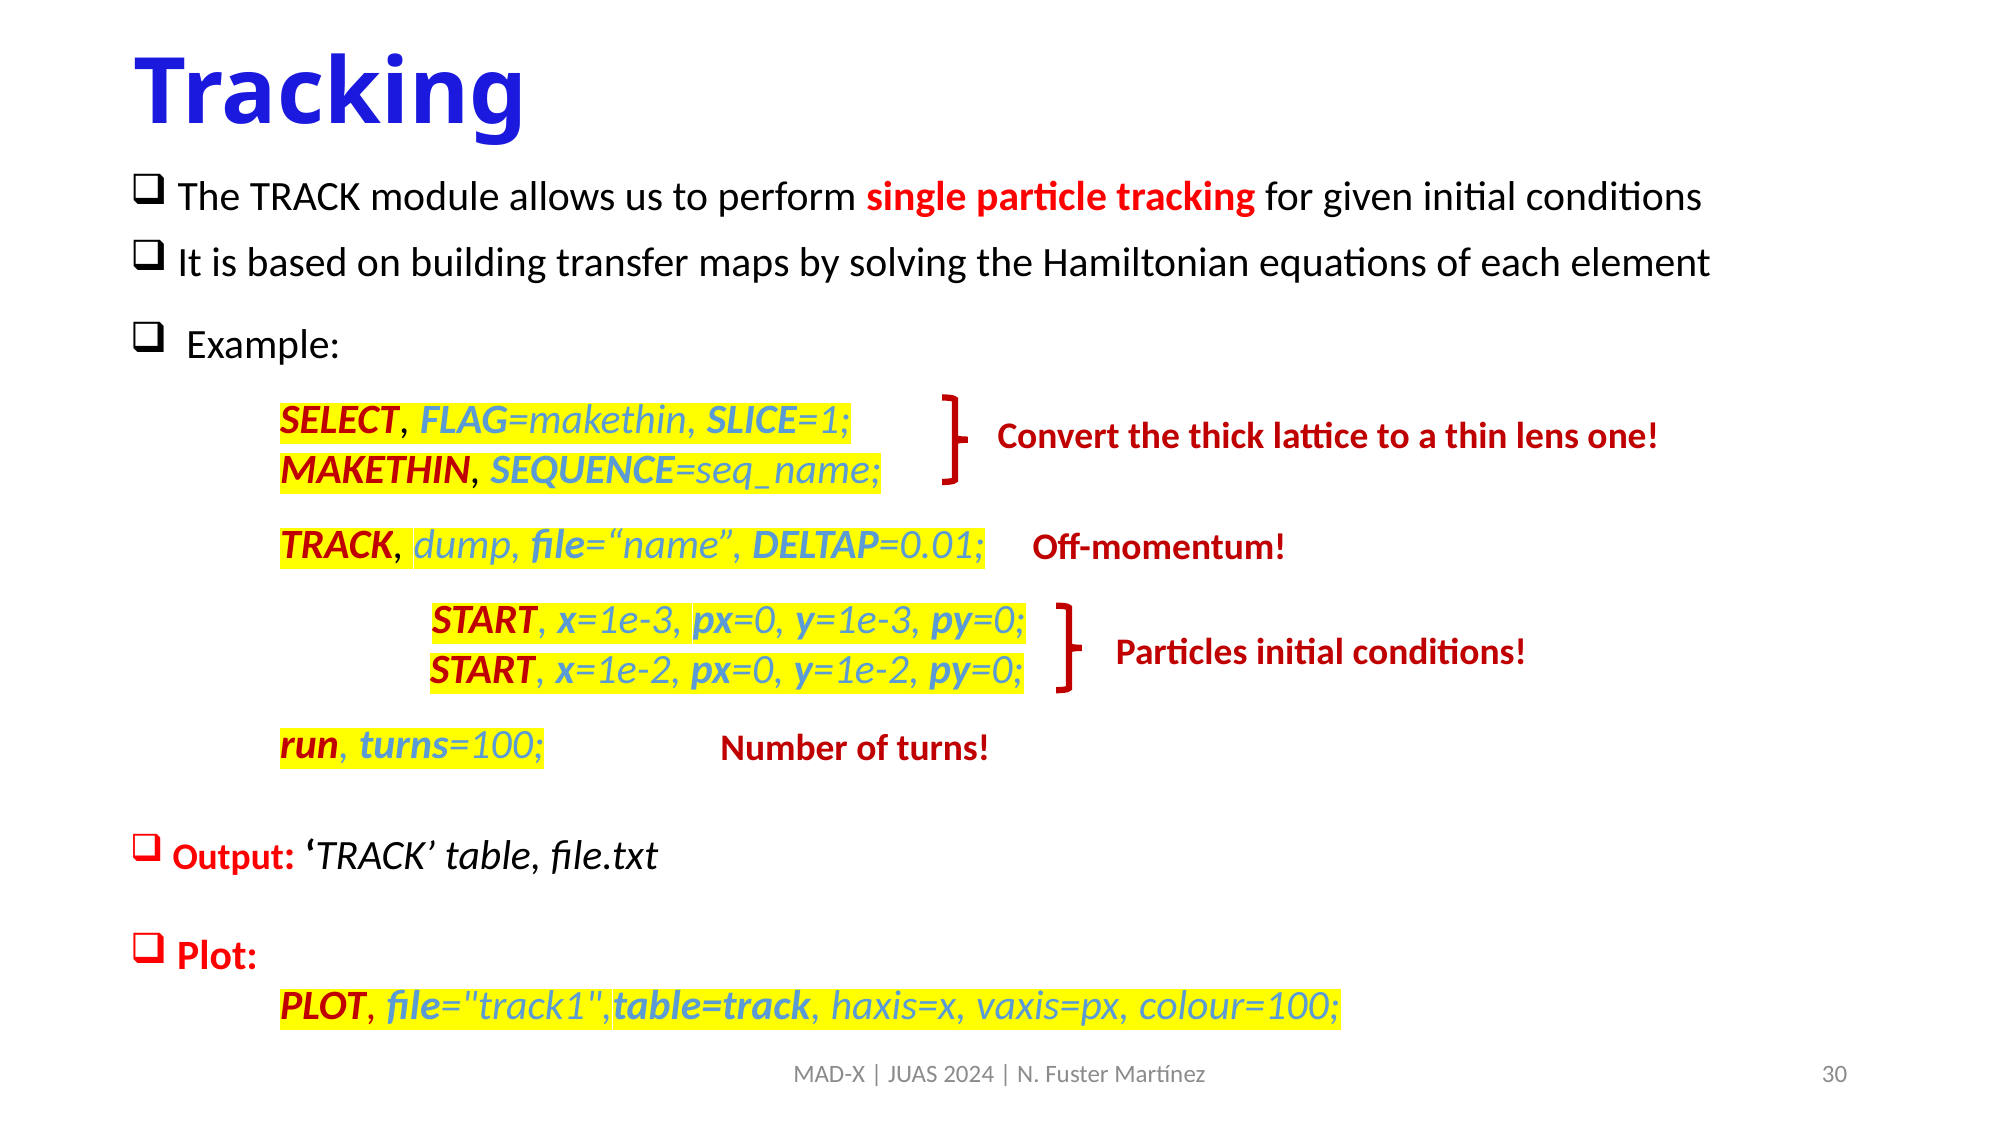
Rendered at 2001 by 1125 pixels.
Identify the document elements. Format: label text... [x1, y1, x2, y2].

text_box Example: SELECT, FLAG=makethin, SLICE=1; MAKETHIN, SEQUENCE=seq_name; TRACK, dump, file=“name”, DELTAP=0.01; START, x=1e-3, px=0, y=1e-3, py=0; START, x=1e-2, px=0, y=1e-2, py=0; run, turns=100; [115, 310, 1089, 775]
text_box Convert the thick lattice to a thin lens one! [982, 403, 1901, 463]
text_box [1056, 605, 1082, 691]
list The TRACK module allows us to perform single particle tracking for given initial conditions It is based on building transfer maps by solving the Hamiltonian equations of each element [115, 166, 1921, 310]
slide_number 30 [1412, 1042, 1863, 1103]
text_box Particles initial conditions! [1101, 619, 1574, 680]
text_box [942, 396, 968, 483]
footer MAD-X | JUAS 2024 | N. Fuster Martínez [662, 1042, 1338, 1103]
text_box Output: ‘TRACK’ table, file.txt Plot: PLOT, file="track1",table=track, haxis=x, vaxis=px, colour=100; [115, 820, 1374, 1036]
text_box Number of turns! [705, 715, 1179, 776]
title Tracking [0, 0, 2000, 203]
text_box Off-momentum! [1017, 514, 1491, 575]
